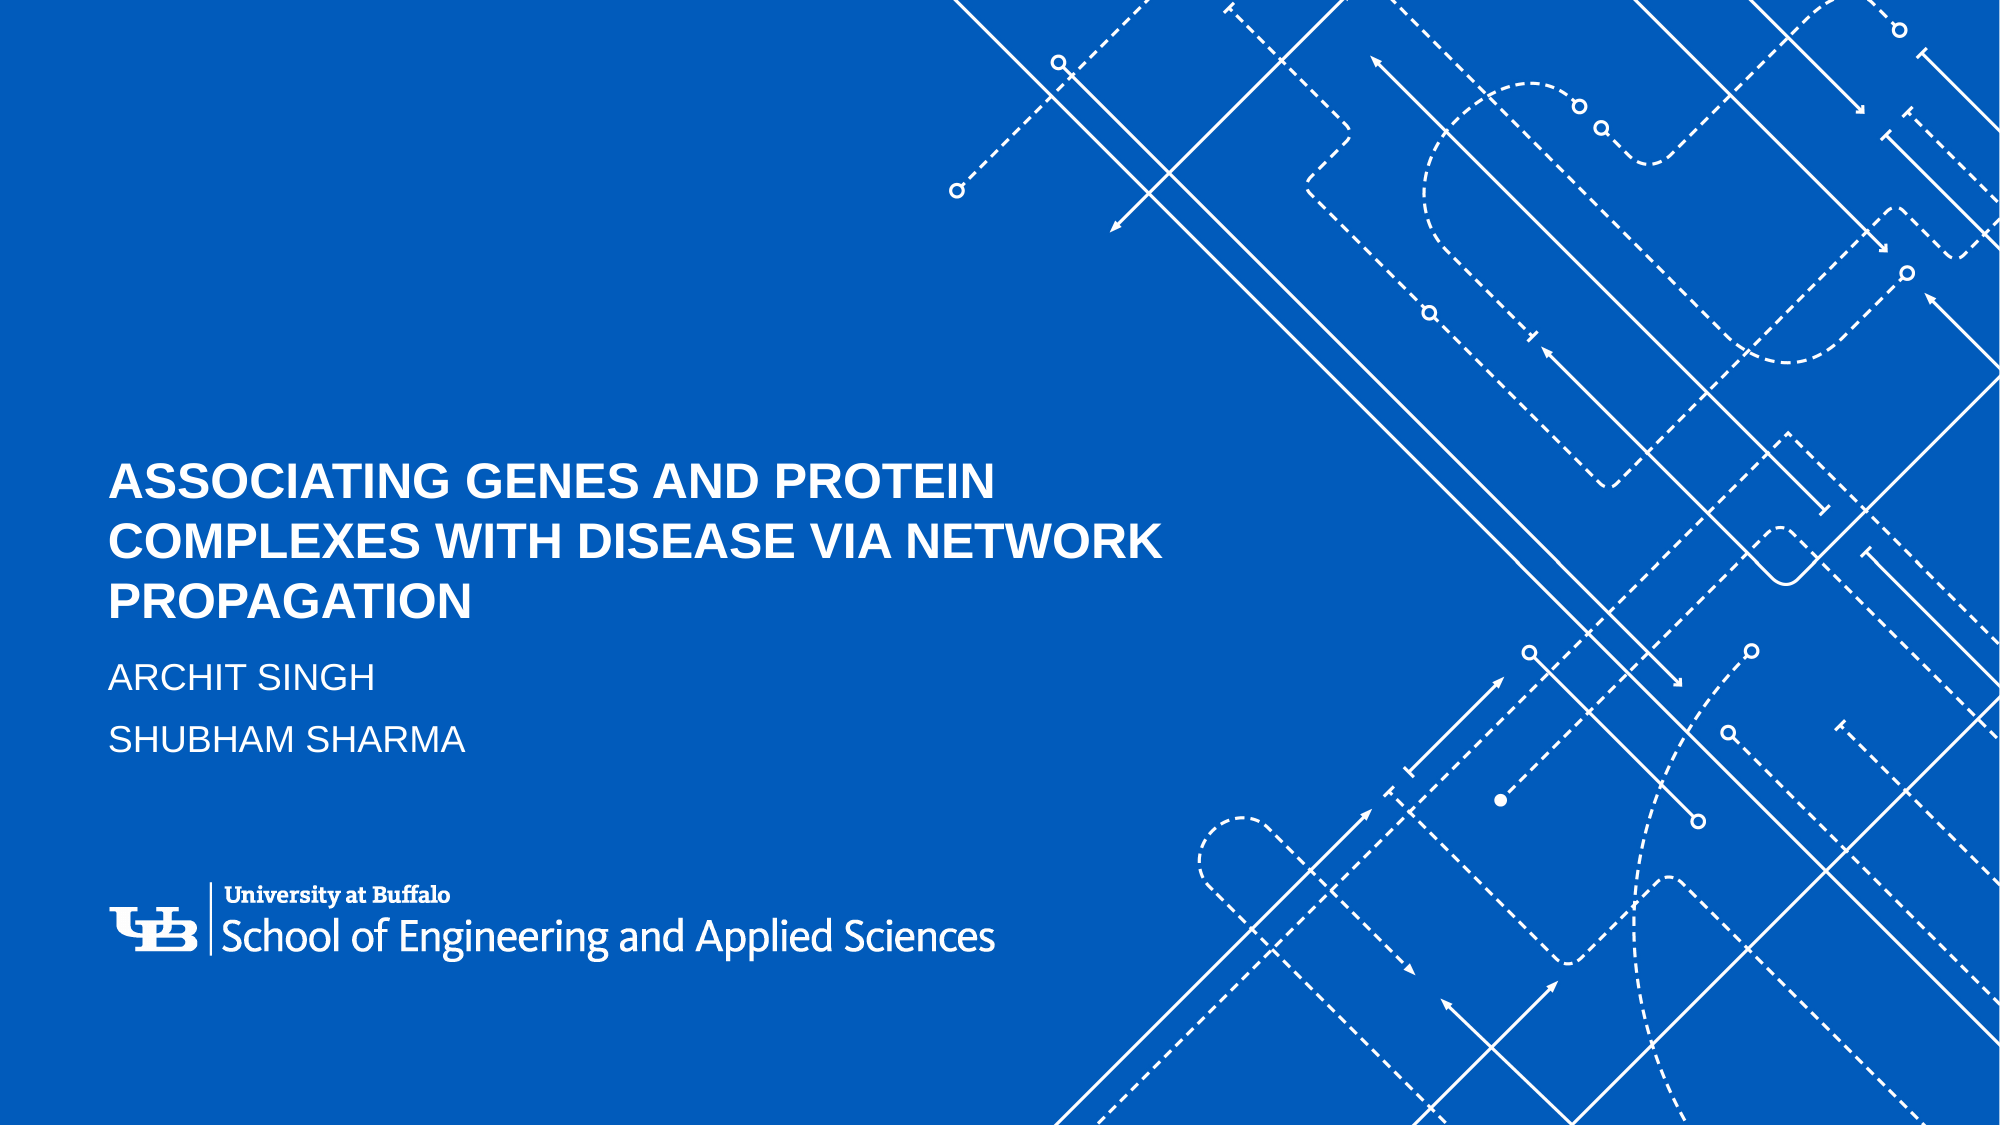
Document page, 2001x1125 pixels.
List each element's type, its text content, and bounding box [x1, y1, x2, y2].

title Associating genes and protein complexes with disease via network propagation [108, 244, 1197, 636]
picture [0, 0, 2000, 1125]
list ARCHIT SINGH SHUBHAM SHARMA [108, 651, 1197, 922]
